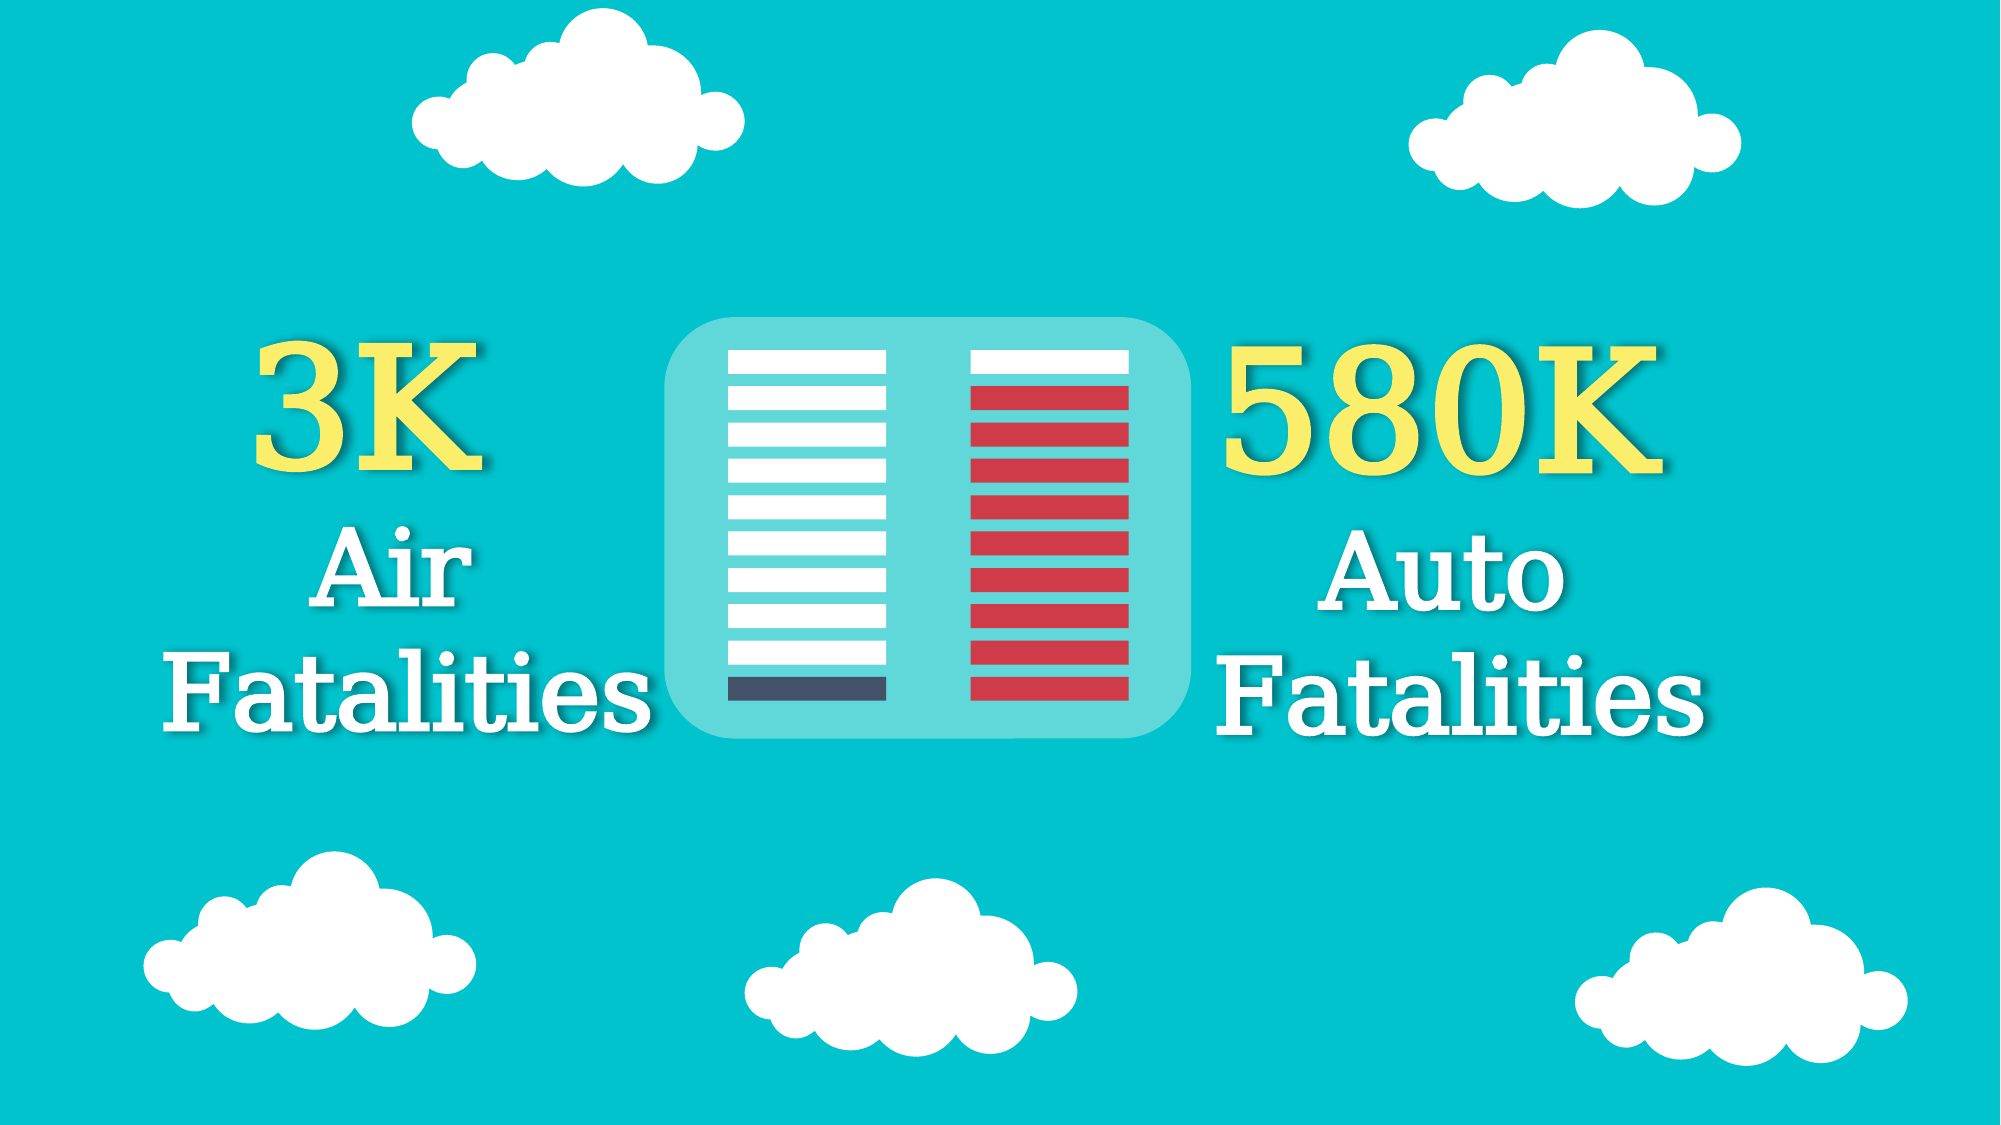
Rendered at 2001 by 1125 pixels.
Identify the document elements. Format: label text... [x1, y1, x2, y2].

text_box [970, 422, 1129, 447]
text_box [1408, 29, 1742, 209]
text_box [970, 350, 1129, 374]
text_box [970, 458, 1129, 483]
text_box [119, 87, 1863, 1042]
text_box 580K Auto Fatalities [1113, 296, 1807, 762]
text_box [728, 531, 887, 556]
text_box [970, 568, 1129, 593]
text_box [728, 350, 887, 374]
text_box 3K Air Fatalities [111, 293, 703, 758]
text_box [728, 422, 887, 447]
text_box [970, 676, 1129, 701]
text_box [728, 604, 887, 629]
text_box [728, 458, 887, 483]
text_box [728, 640, 887, 665]
text_box [970, 495, 1129, 520]
text_box [744, 878, 1078, 1057]
text_box [728, 568, 887, 593]
text_box [728, 676, 887, 701]
text_box [728, 495, 887, 520]
text_box [411, 8, 745, 187]
text_box [970, 531, 1129, 556]
text_box [728, 386, 887, 411]
text_box [970, 604, 1129, 629]
text_box [970, 386, 1129, 411]
text_box [143, 851, 477, 1030]
text_box [1574, 887, 1908, 1066]
text_box [970, 640, 1129, 665]
text_box [712, 316, 1111, 740]
